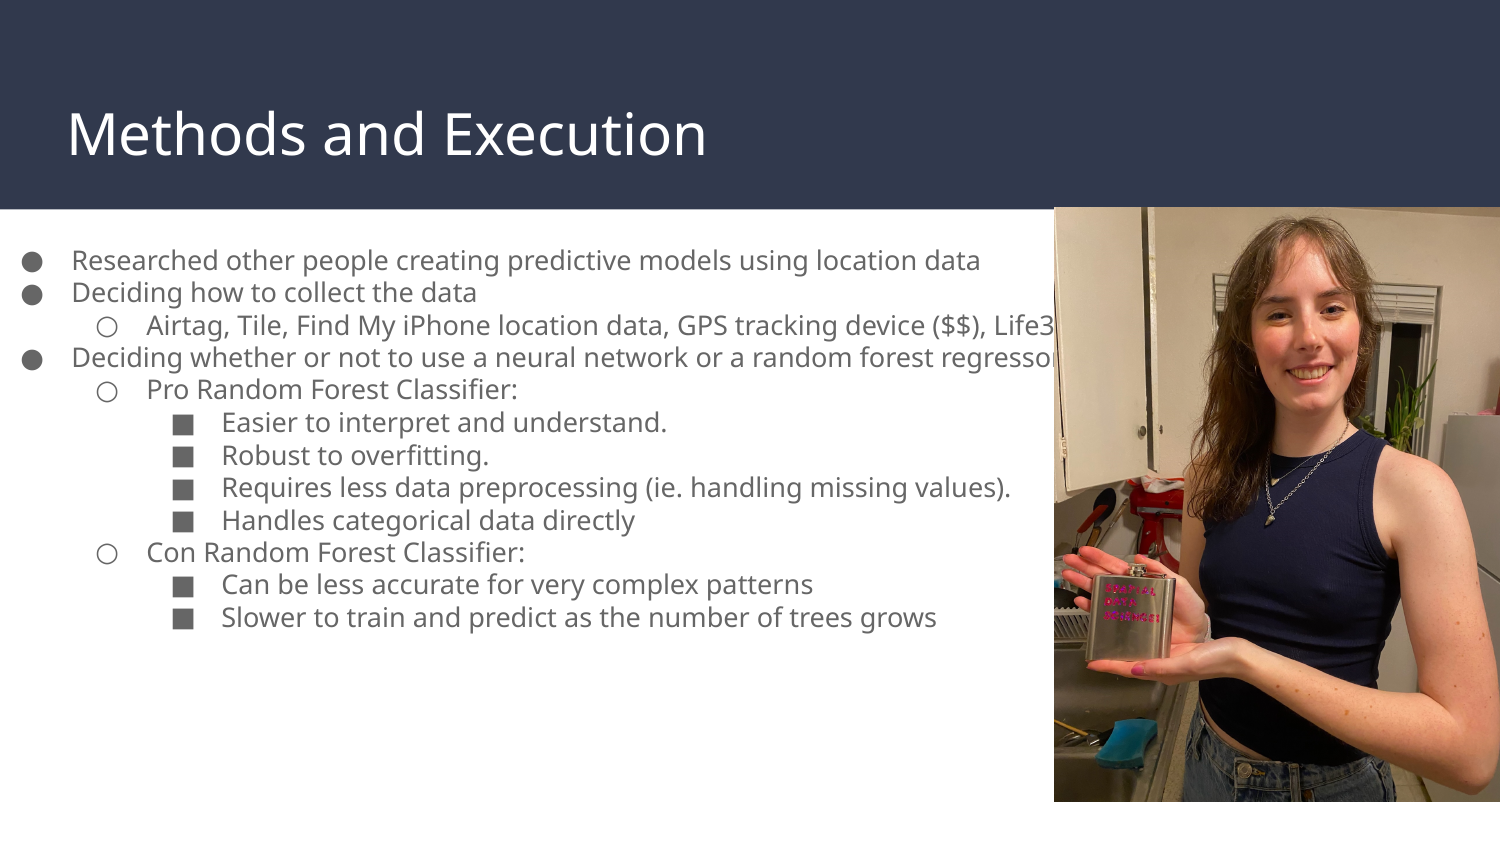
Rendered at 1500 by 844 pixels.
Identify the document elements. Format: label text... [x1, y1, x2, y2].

text_box Researched other people creating predictive models using location data Deciding how to collect the data Airtag, Tile, Find My iPhone location data, GPS tracking device ($$), Life360 Deciding whether or not to use a neural network or a random forest regressor Pro Random Forest Classifier: Easier to interpret and understand. Robust to overfitting. Requires less data preprocessing (ie. handling missing values). Handles categorical data directly Con Random Forest Classifier: Can be less accurate for very complex patterns Slower to train and predict as the number of trees grows [0, 228, 1327, 821]
picture [1054, 207, 1500, 802]
title Methods and Execution [51, 82, 1449, 185]
